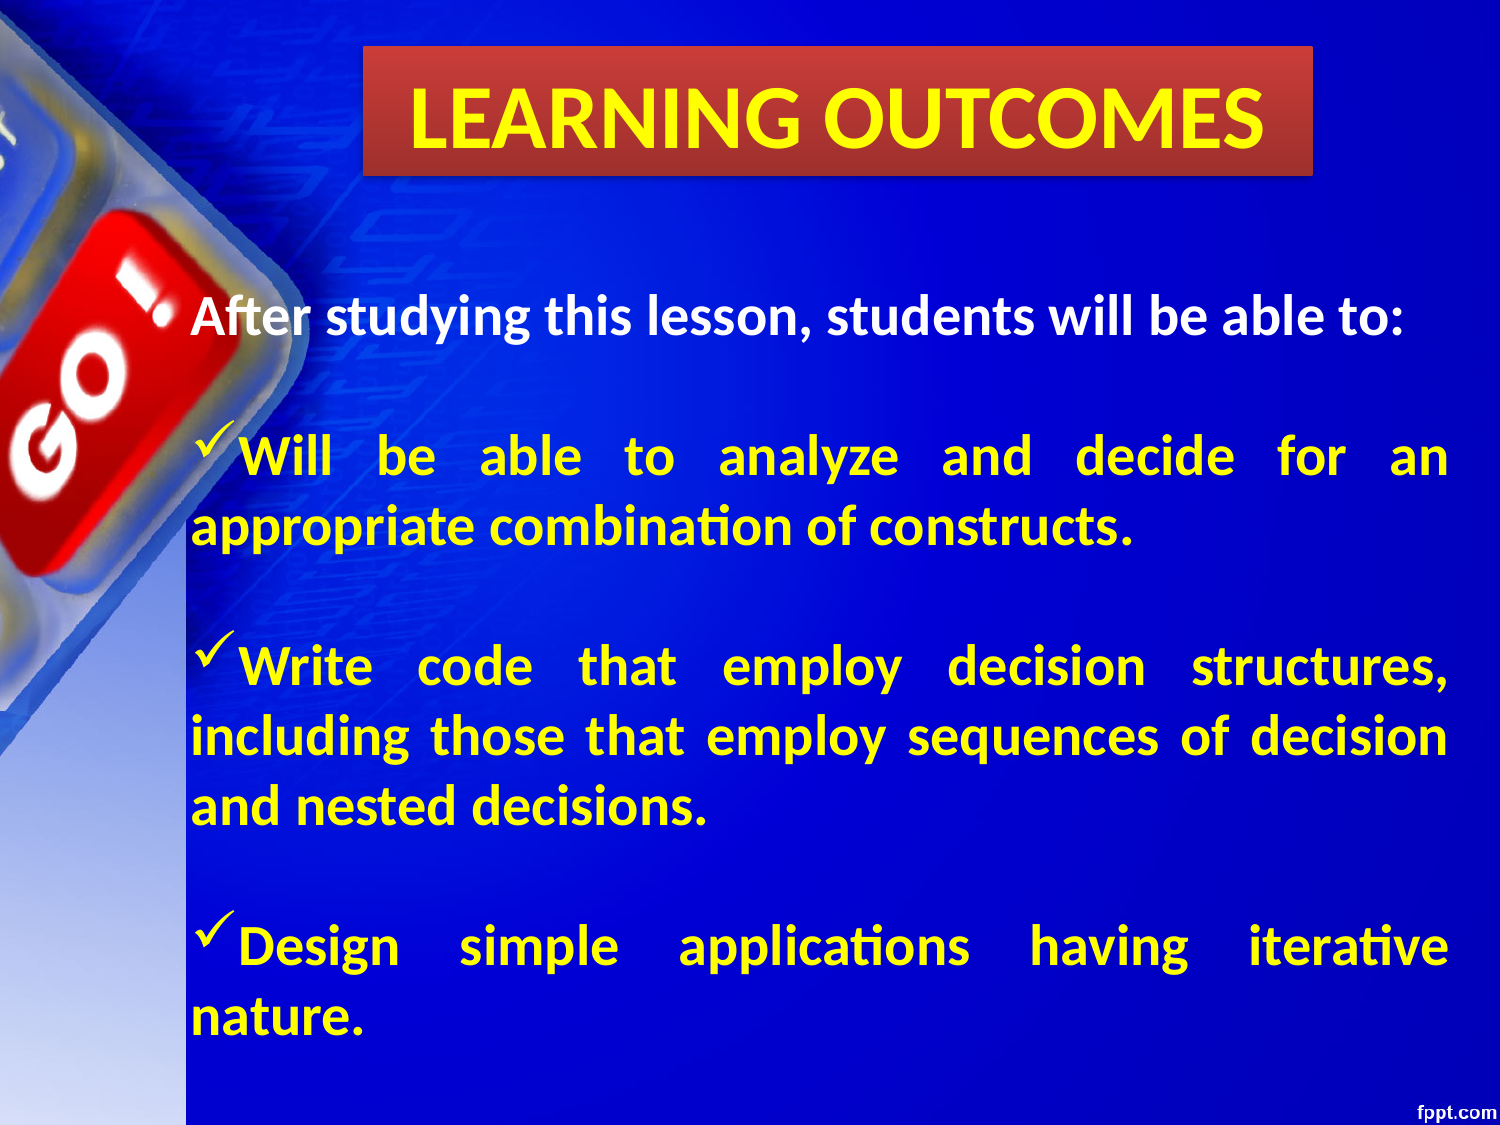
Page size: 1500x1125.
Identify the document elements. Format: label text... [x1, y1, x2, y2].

text_box After studying this lesson, students will be able to: Will be able to analyze and decide for an appropriate combination of constructs. Write code that employ decision structures, including those that employ sequences of decision and nested decisions. Design simple applications having iterative nature. [175, 269, 1465, 1055]
picture [0, 0, 1500, 1125]
title LEARNING OUTCOMES [363, 46, 1313, 176]
